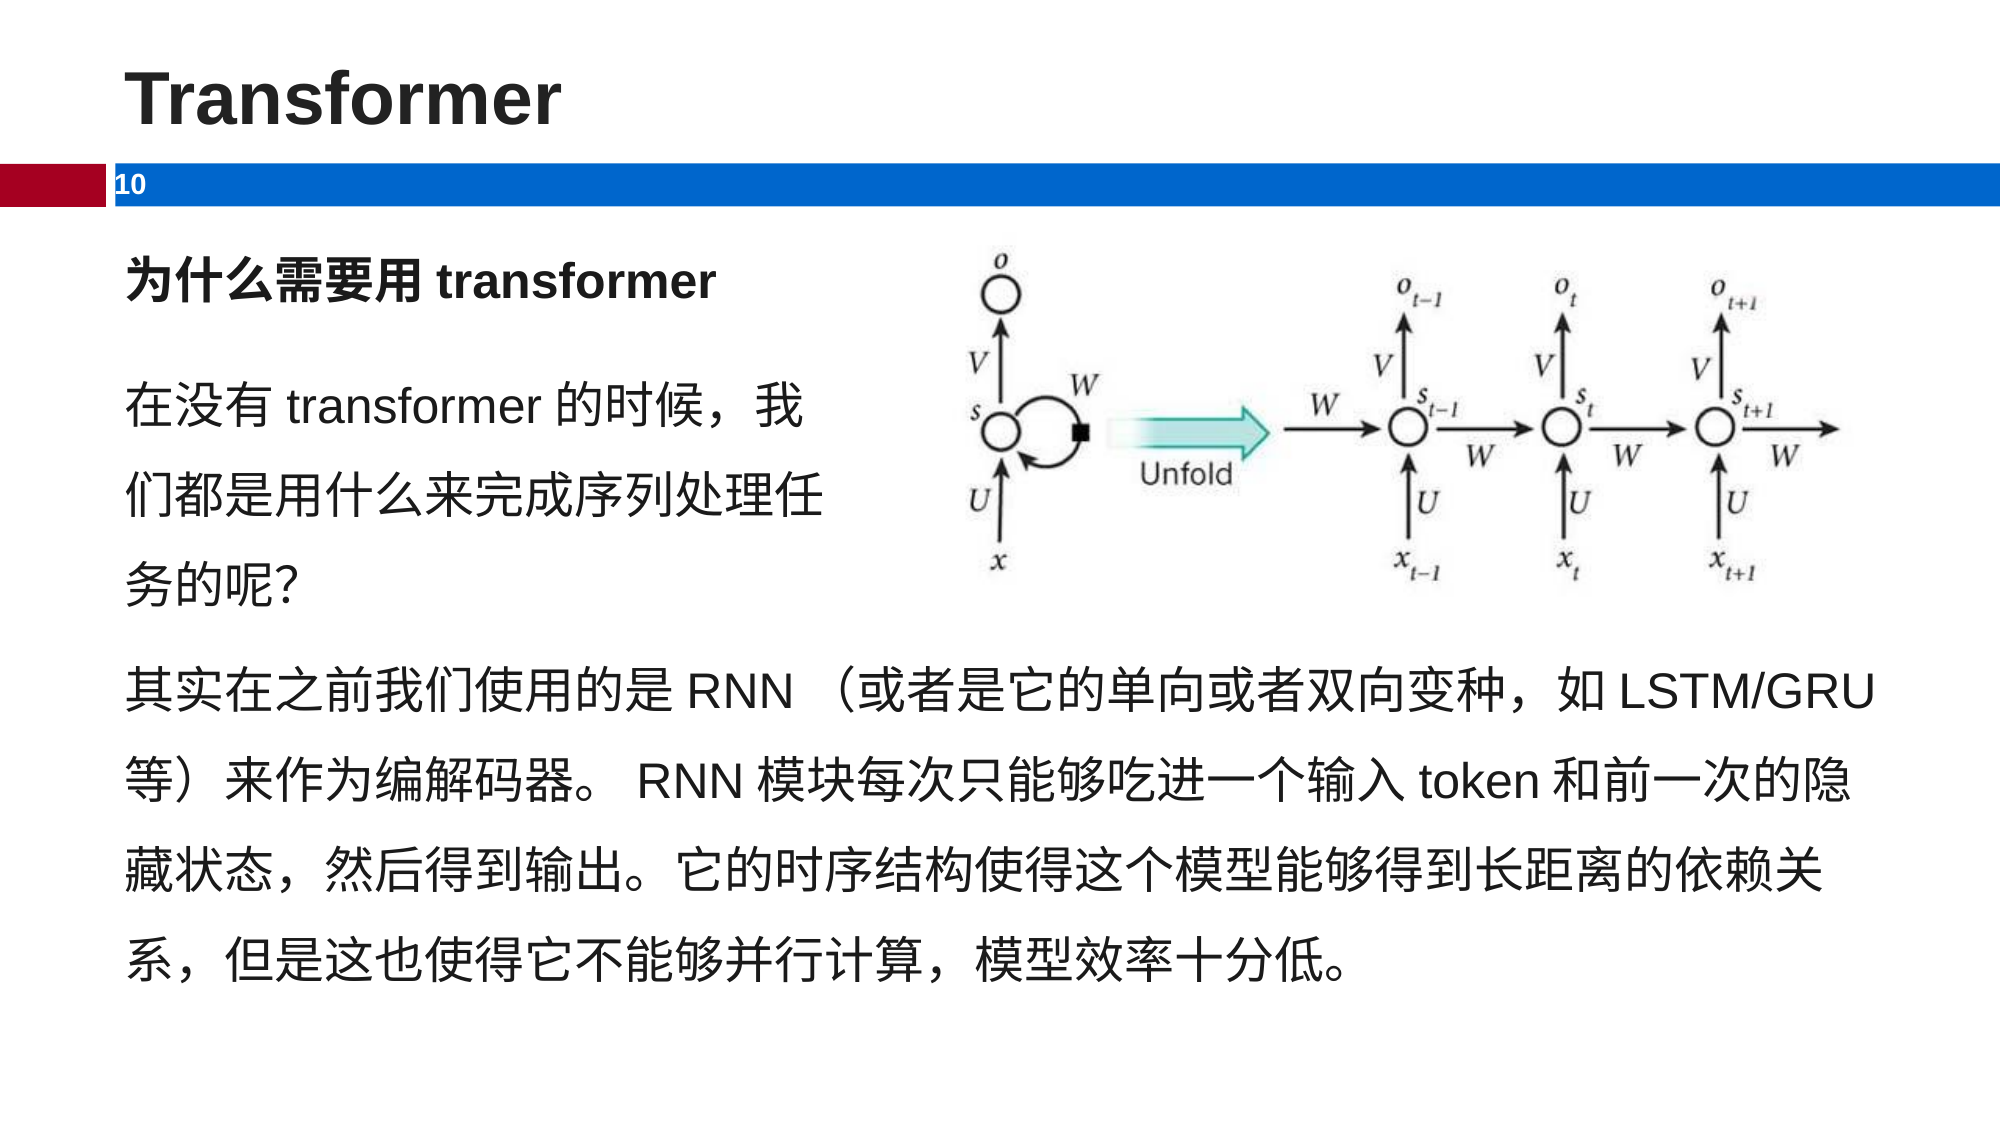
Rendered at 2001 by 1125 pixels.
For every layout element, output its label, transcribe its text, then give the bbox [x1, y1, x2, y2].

picture [941, 208, 1880, 614]
title Transformer [109, 38, 2000, 150]
text_box 为什么需要用transformer [109, 241, 936, 317]
text_box 其实在之前我们使用的是RNN（或者是它的单向或者双向变种，如LSTM/GRU等）来作为编解码器。RNN模块每次只能够吃进一个输入token和前一次的隐藏状态，然后得到输出。它的时序结构使得这个模型能够得到长距离的依赖关系，但是这也使得它不能够并行计算，模型效率十分低。 [109, 620, 1910, 996]
text_box 在没有transformer的时候，我们都是用什么来完成序列处理任务的呢？ [109, 336, 859, 621]
